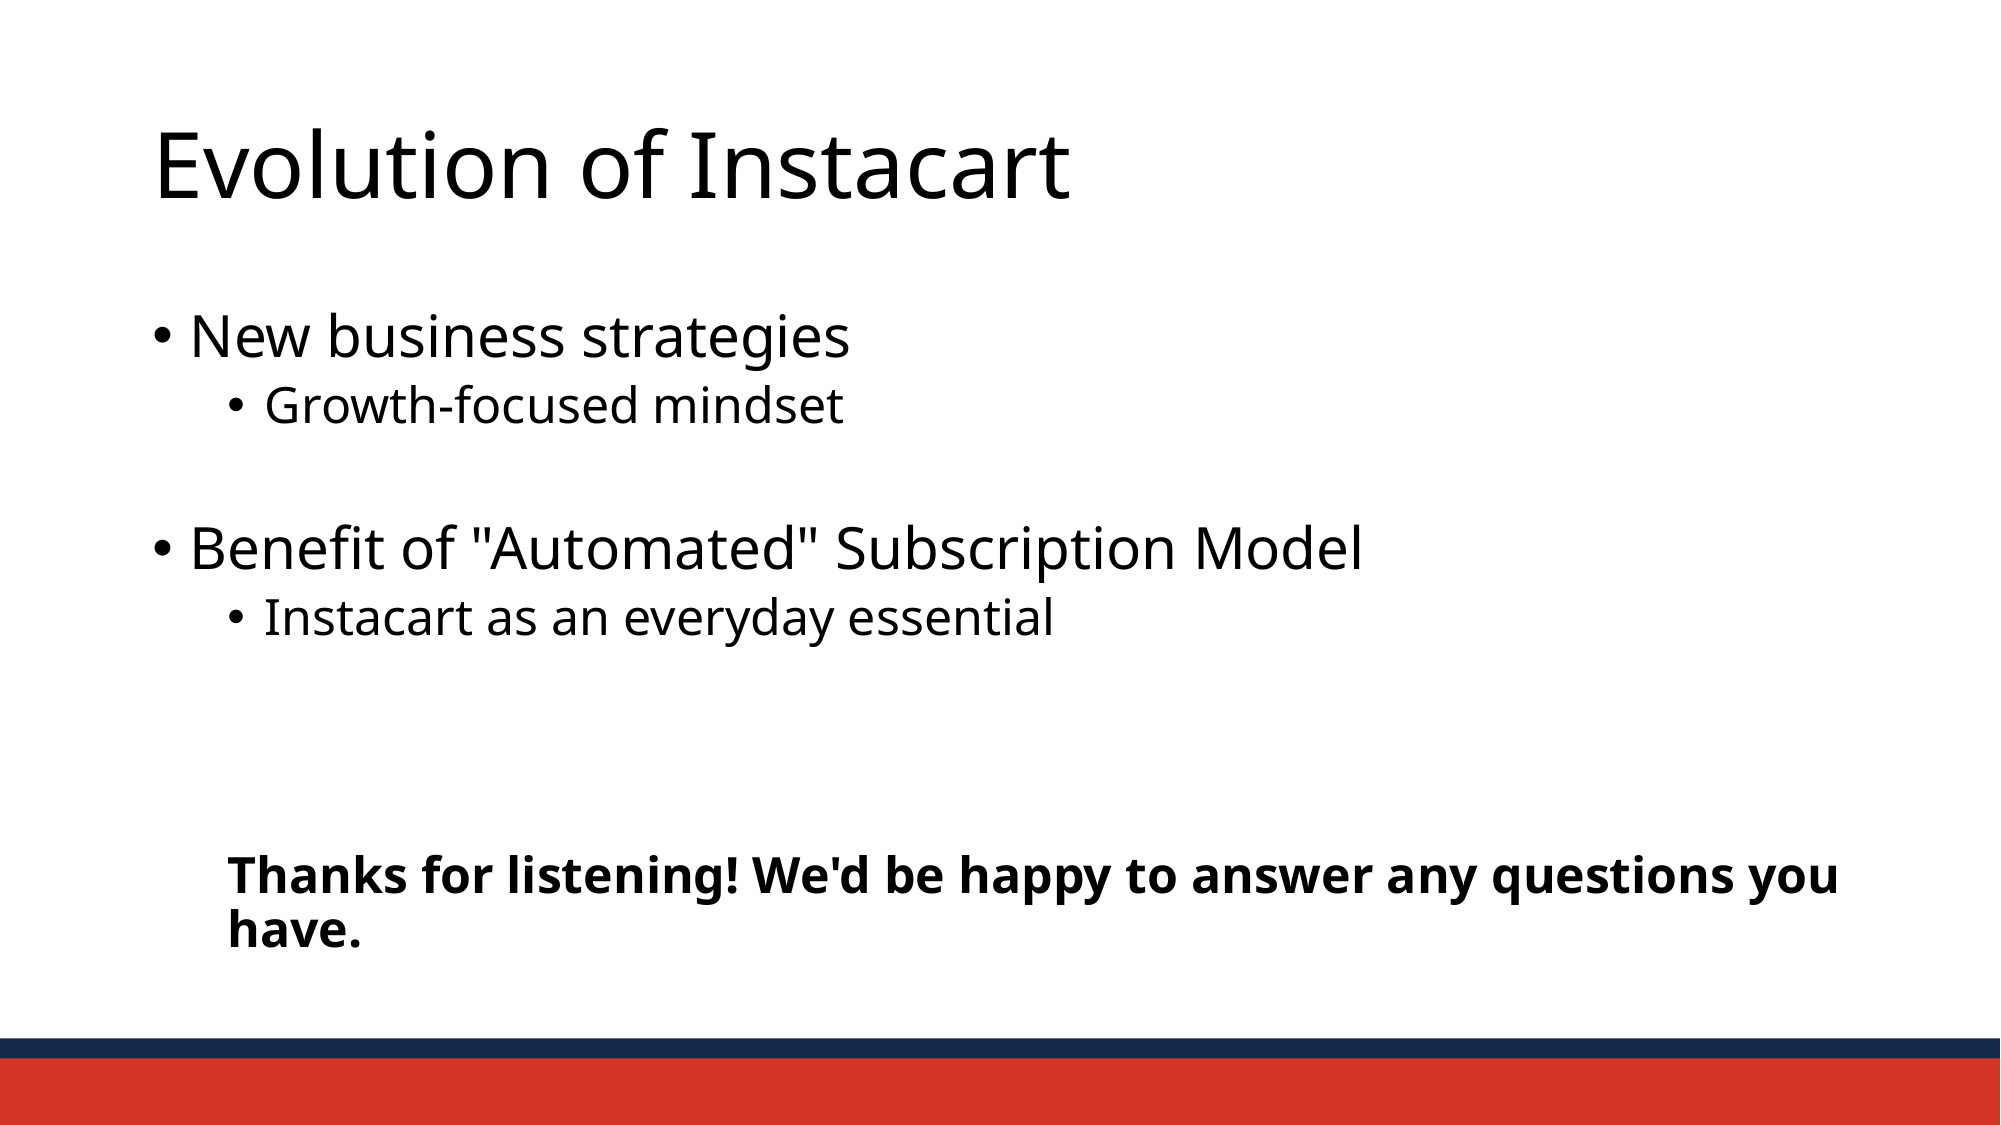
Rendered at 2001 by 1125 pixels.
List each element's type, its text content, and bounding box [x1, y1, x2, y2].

list New business strategies Growth-focused mindset Benefit of "Automated" Subscription Model Instacart as an everyday essential Thanks for listening! We'd be happy to answer any questions you have. [137, 299, 1863, 1014]
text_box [0, 1038, 2000, 1125]
title Evolution of Instacart [137, 59, 1863, 278]
